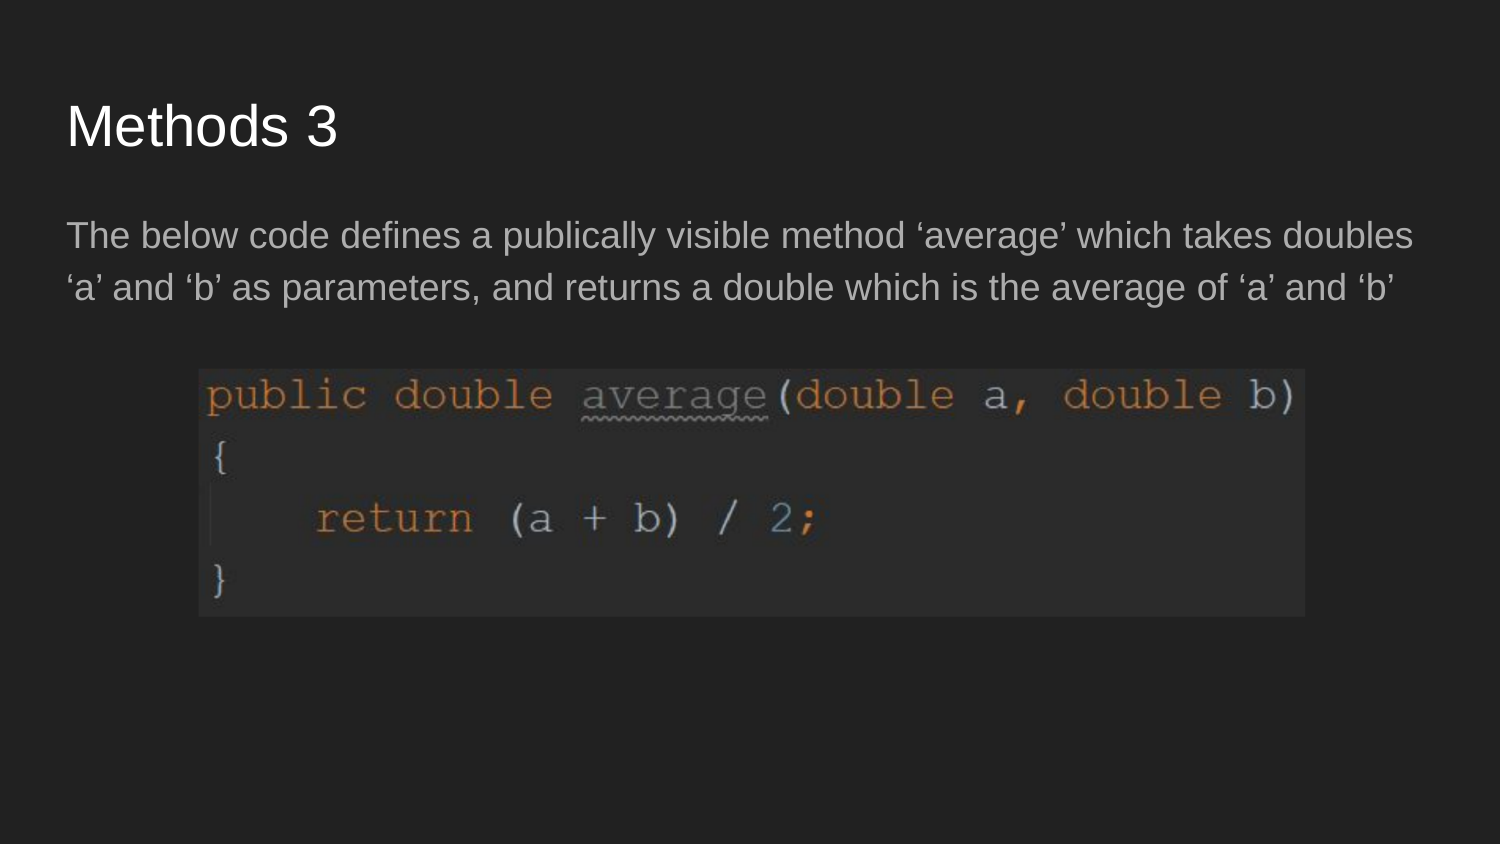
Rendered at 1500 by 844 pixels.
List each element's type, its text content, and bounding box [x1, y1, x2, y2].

list The below code defines a publically visible method ‘average’ which takes doubles ‘a’ and ‘b’ as parameters, and returns a double which is the average of ‘a’ and ‘b’ [Code here] [51, 189, 1449, 750]
picture [175, 353, 1325, 639]
title Methods 3 [51, 72, 1449, 167]
